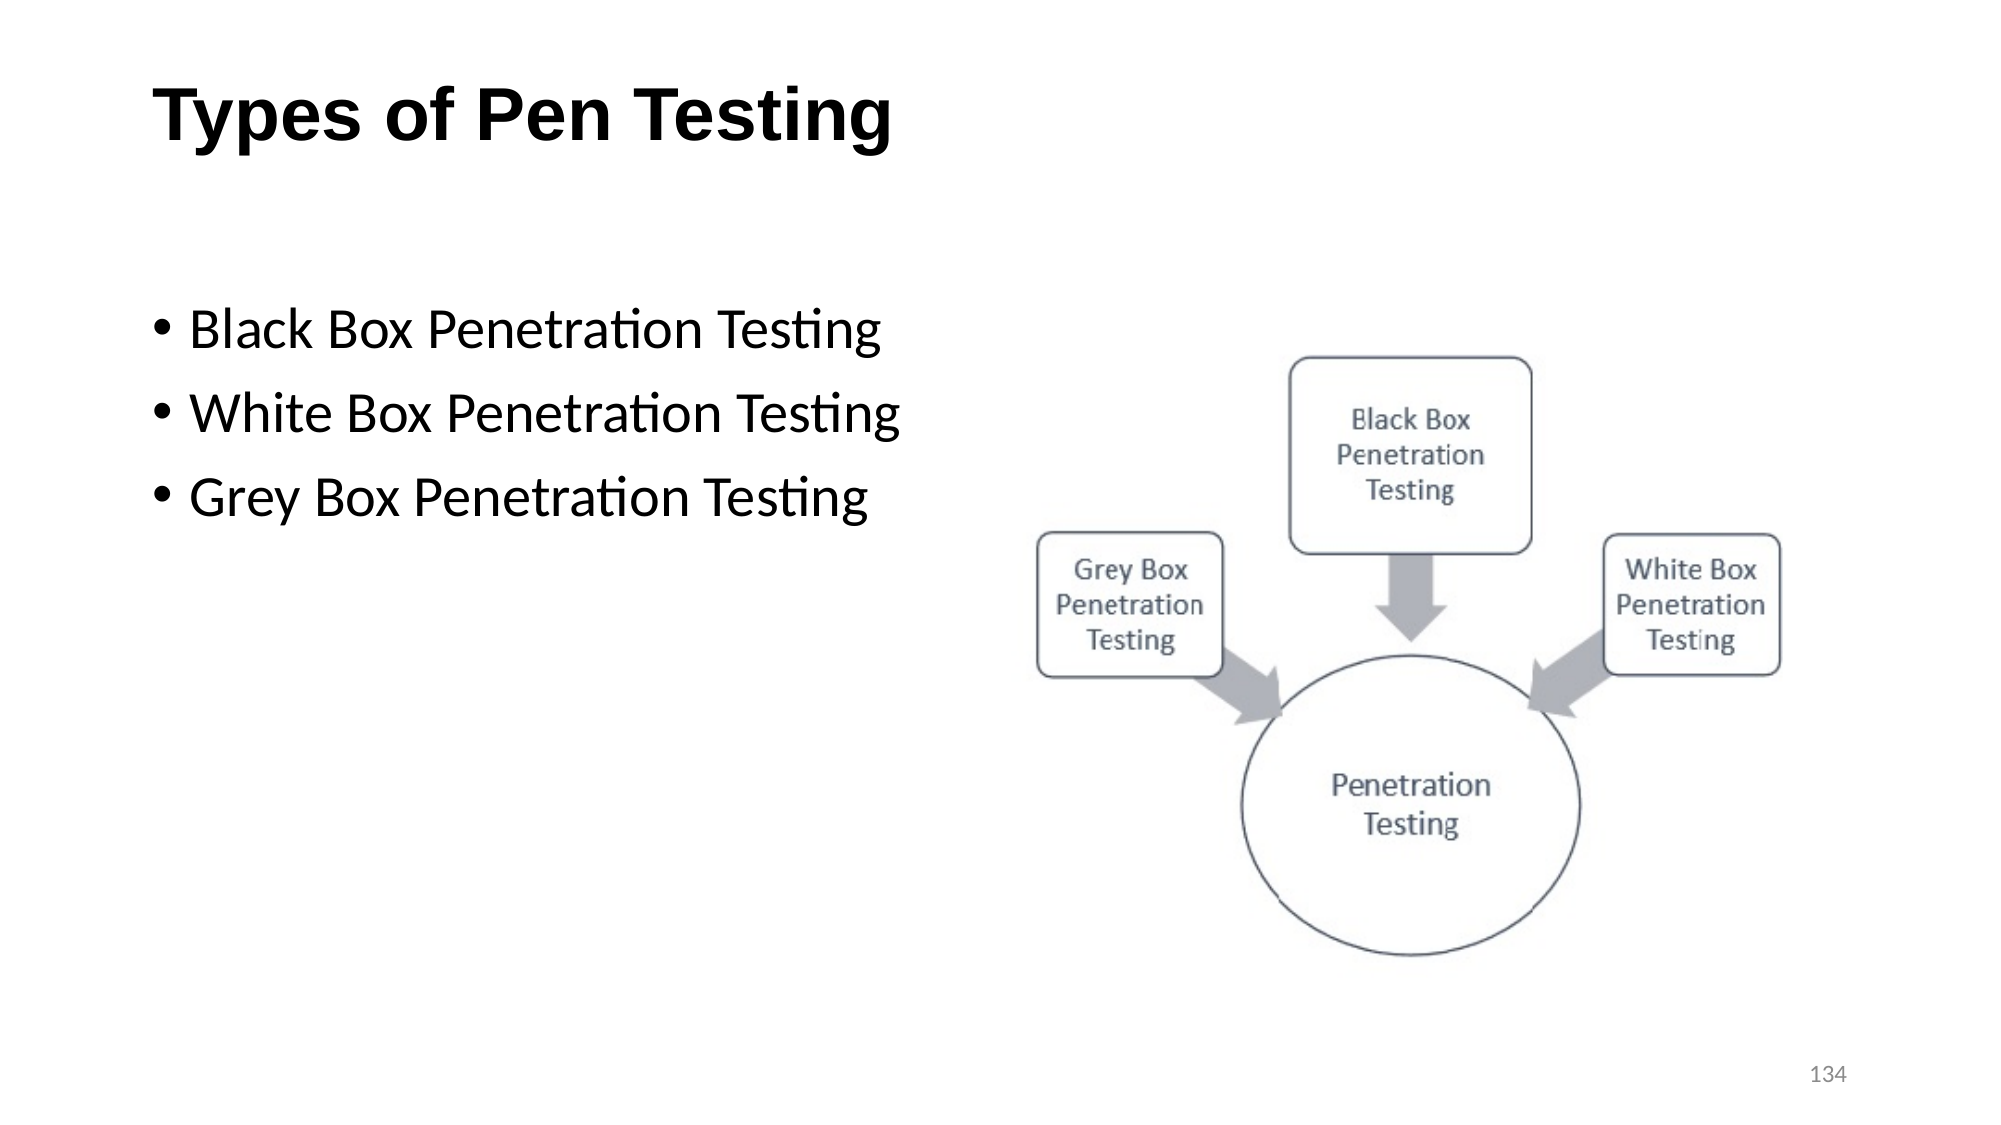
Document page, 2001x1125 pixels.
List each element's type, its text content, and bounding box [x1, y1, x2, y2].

slide_number 134 [1412, 1042, 1863, 1103]
picture [983, 326, 1820, 987]
title Types of Pen Testing [137, 59, 1863, 173]
list Black Box Penetration Testing White Box Penetration Testing Grey Box Penetration Testing [137, 200, 1863, 1014]
